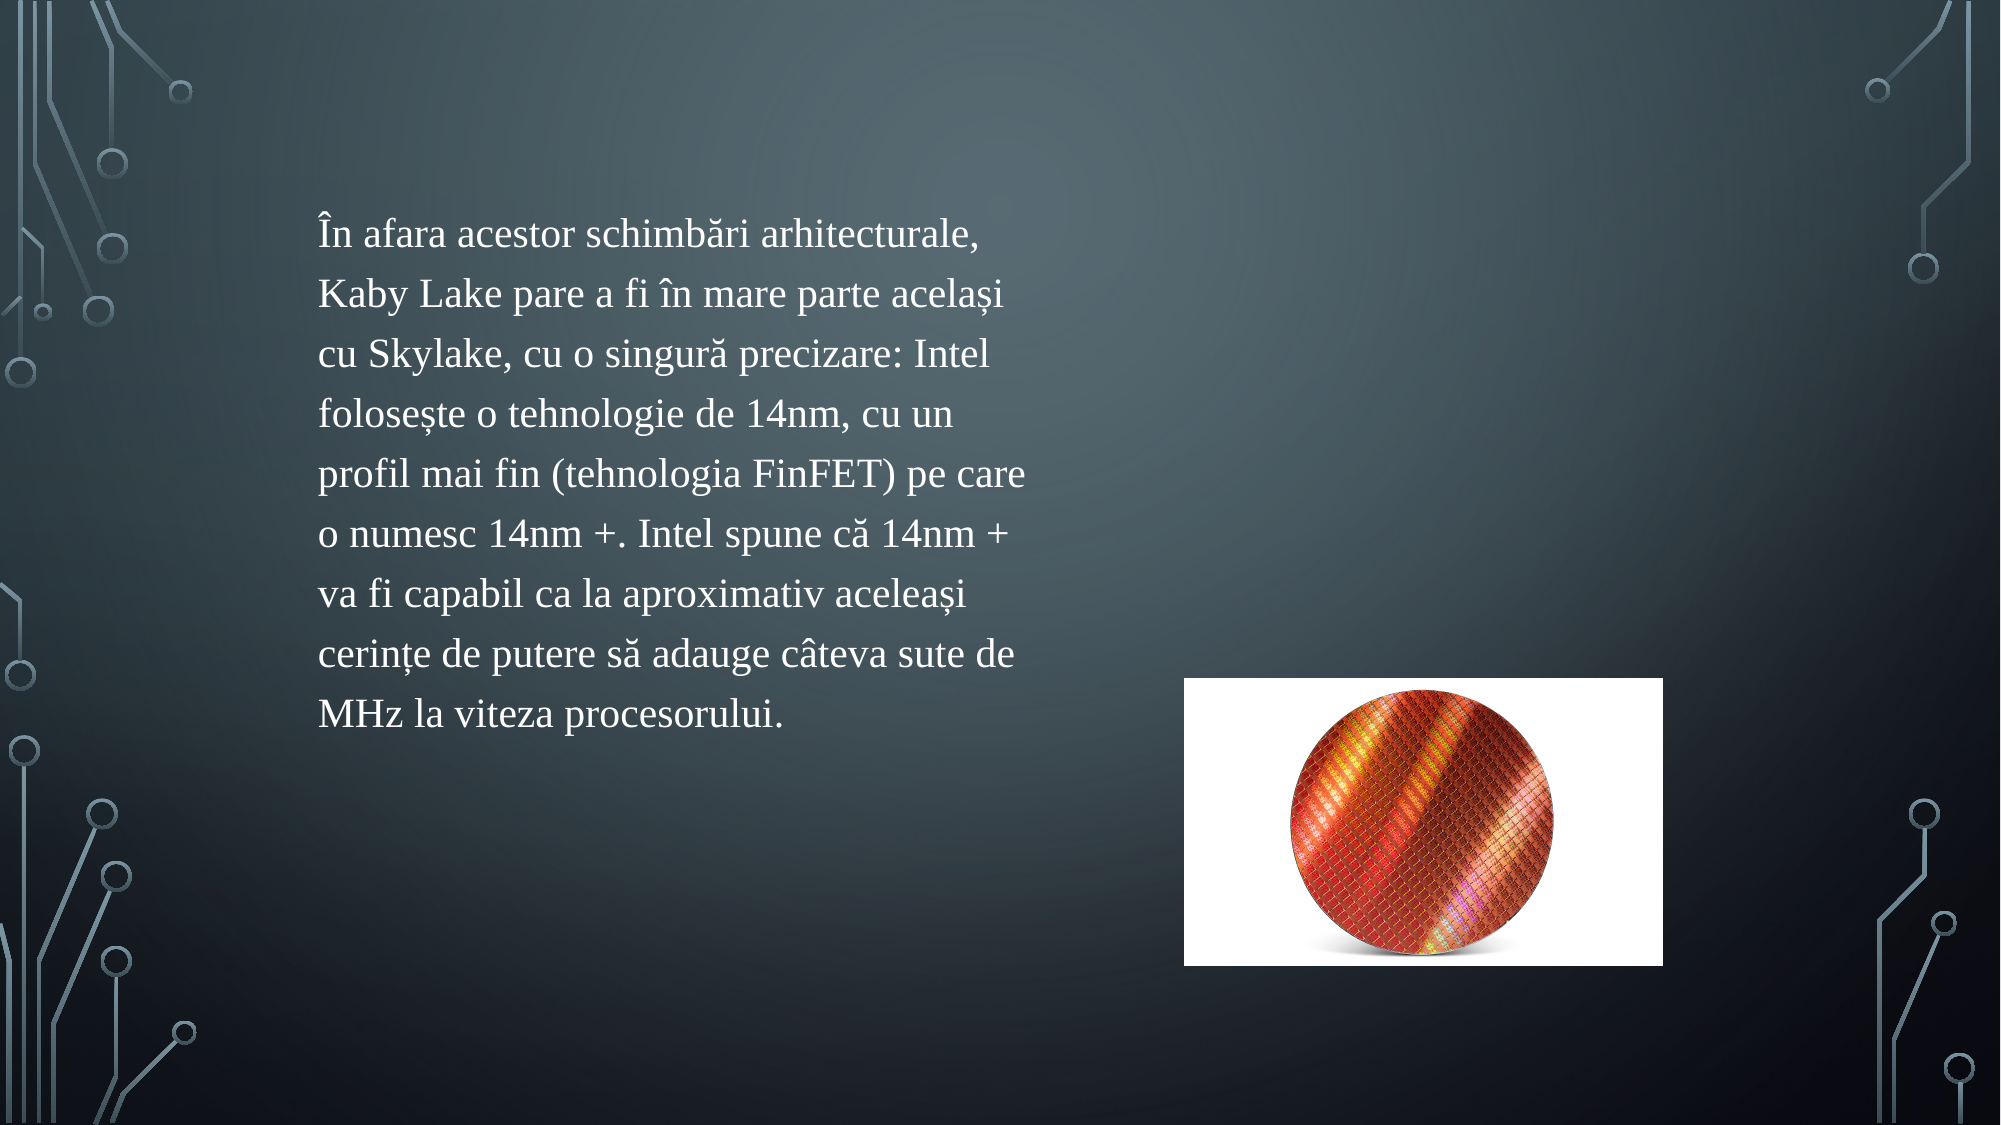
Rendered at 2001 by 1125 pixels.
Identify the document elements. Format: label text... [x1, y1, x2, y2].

picture [1184, 677, 1663, 966]
list În afara acestor schimbări arhitecturale, Kaby Lake pare a fi în mare parte același cu Skylake, cu o singură precizare: Intel folosește o tehnologie de 14nm, cu un profil mai fin (tehnologia FinFET) pe care o numesc 14nm +. Intel spune că 14nm + va fi capabil ca la aproximativ aceleași cerințe de putere să adauge câteva sute de MHz la viteza procesorului. [302, 188, 1049, 757]
